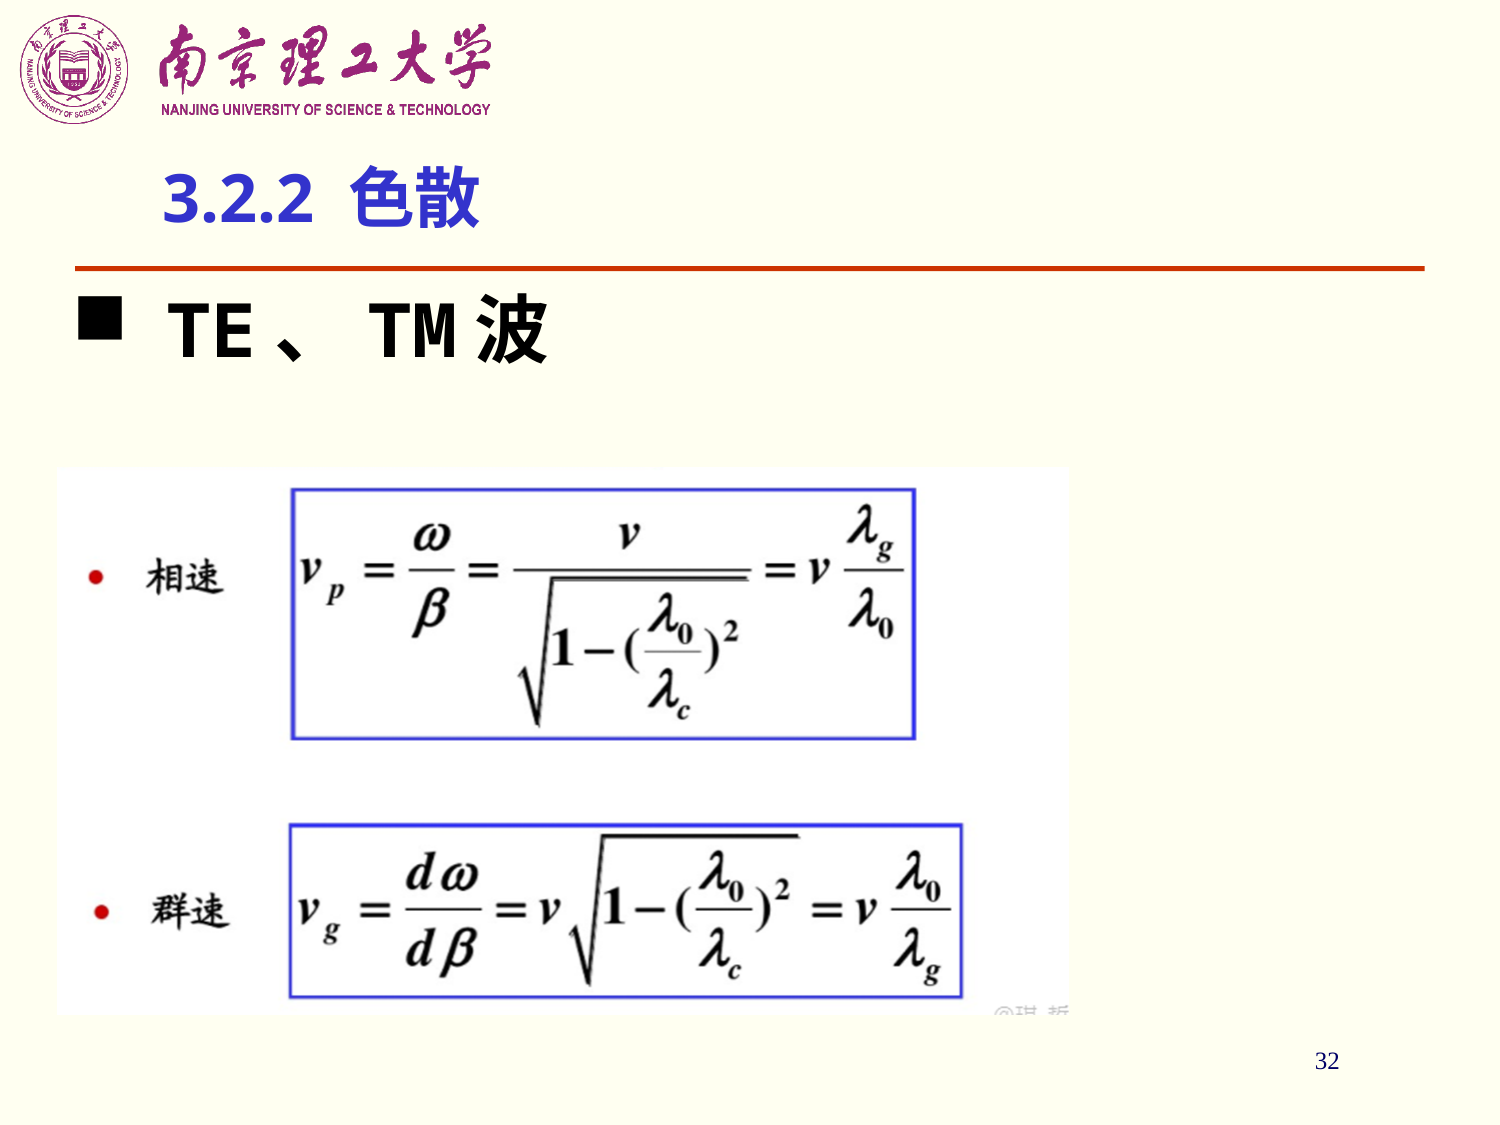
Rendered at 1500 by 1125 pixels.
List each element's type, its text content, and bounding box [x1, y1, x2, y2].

picture [57, 466, 1069, 1016]
picture [17, 15, 491, 126]
text_box 3.2.2 色散 [147, 143, 1209, 244]
text_box TE、TM波 [57, 202, 1283, 380]
